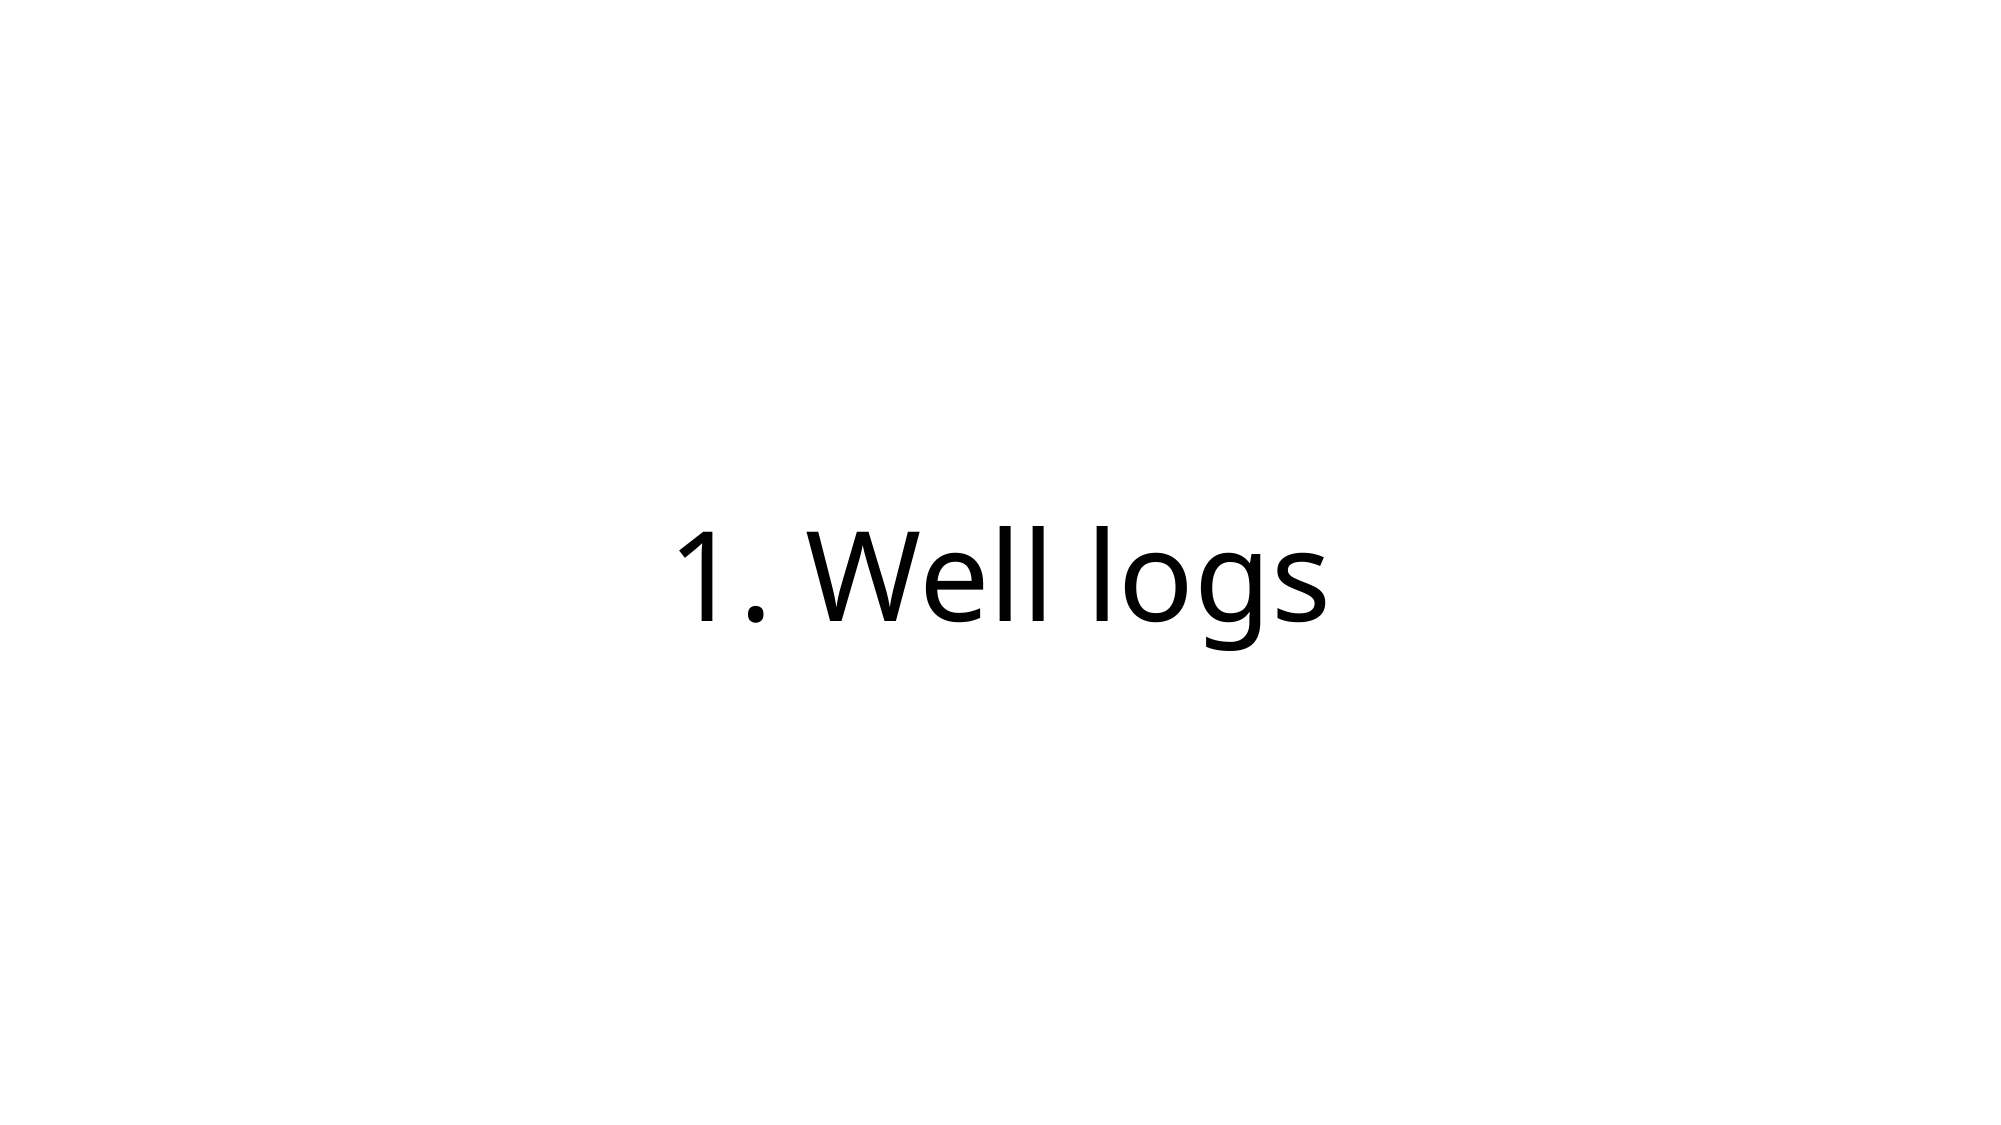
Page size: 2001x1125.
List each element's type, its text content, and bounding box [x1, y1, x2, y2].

title 1. Well logs [249, 264, 1750, 656]
